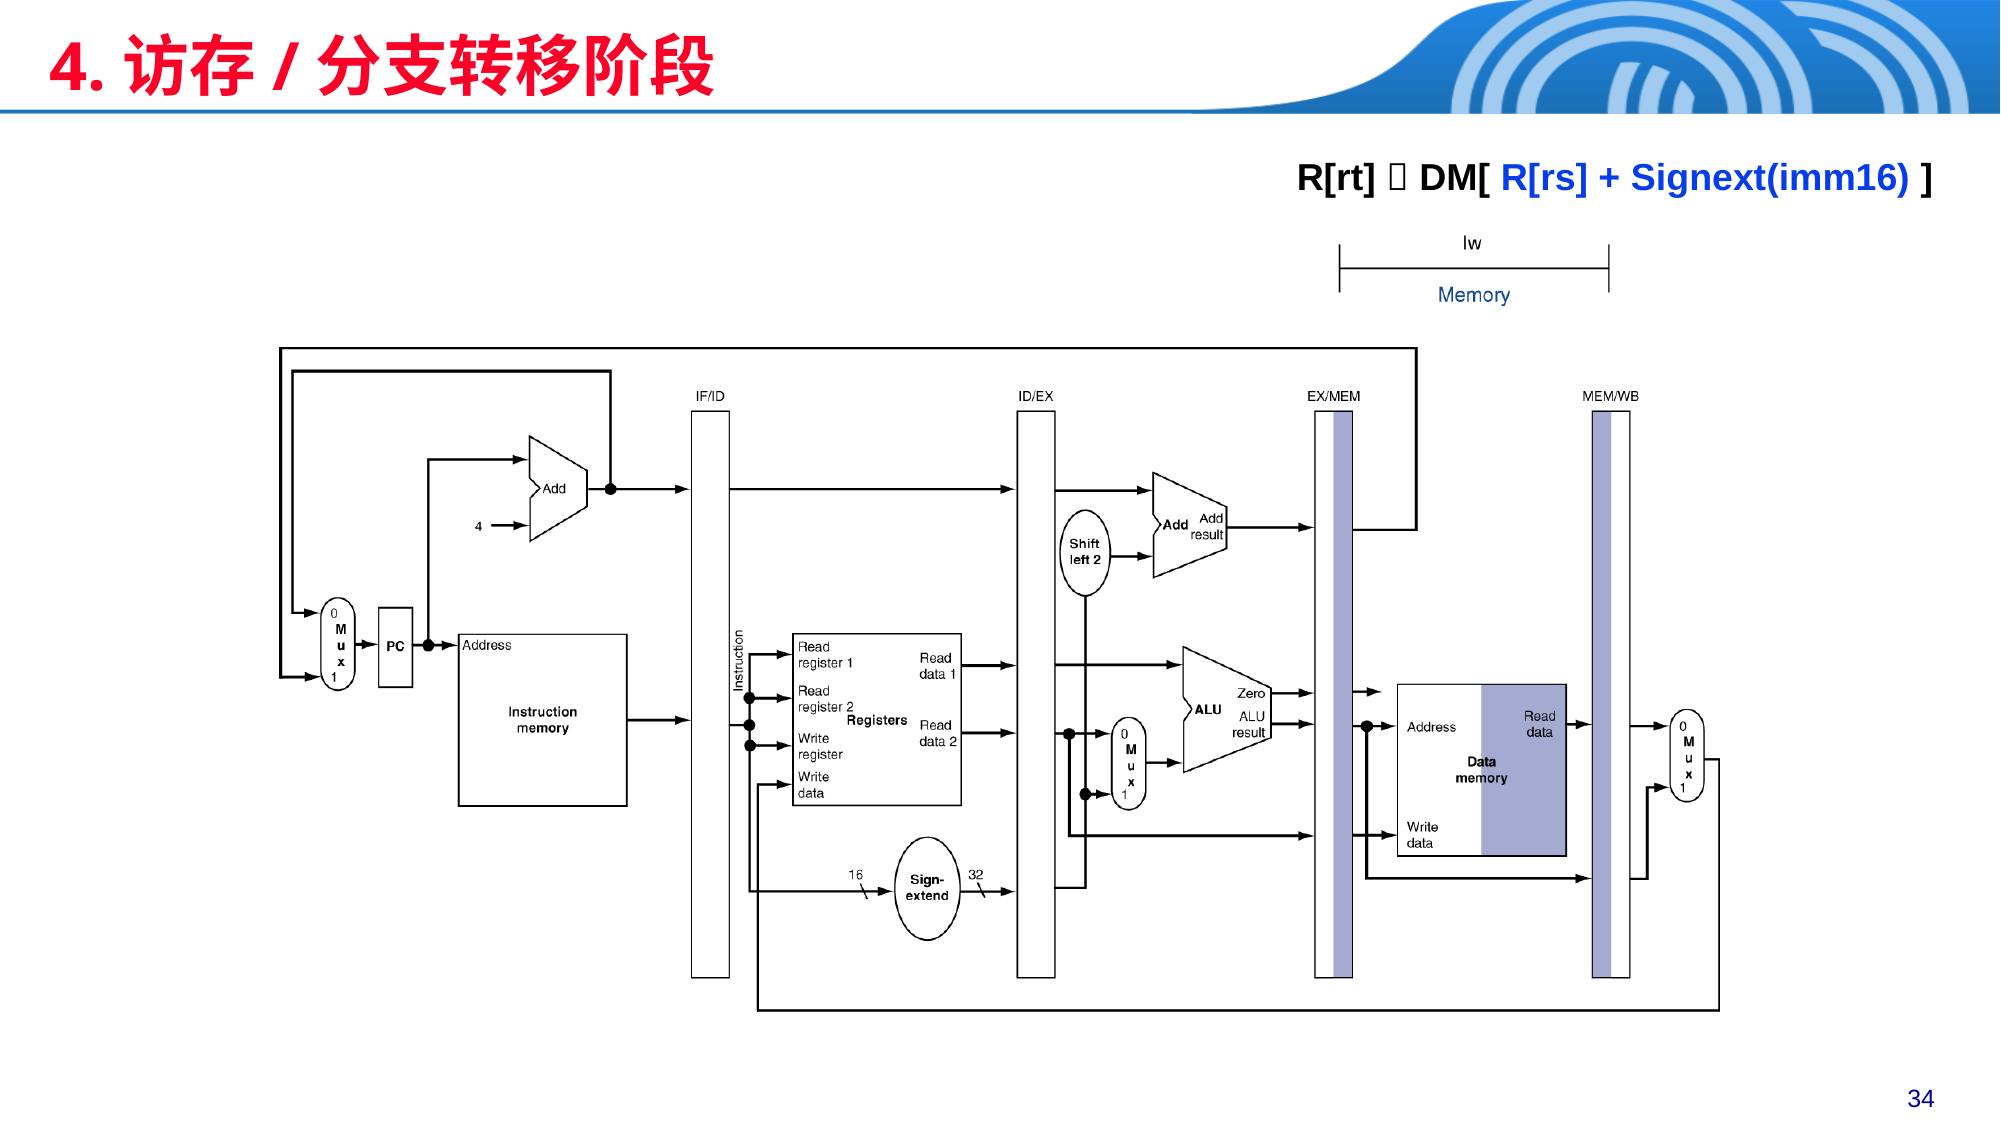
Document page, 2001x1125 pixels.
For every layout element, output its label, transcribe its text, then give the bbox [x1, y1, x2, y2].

picture [0, 0, 2000, 114]
title 4.访存/分支转移阶段 [38, 30, 1190, 111]
text_box R[rt]  DM[ R[rs] + Signext(imm16) ] [1282, 132, 1948, 206]
picture [279, 232, 1721, 1012]
